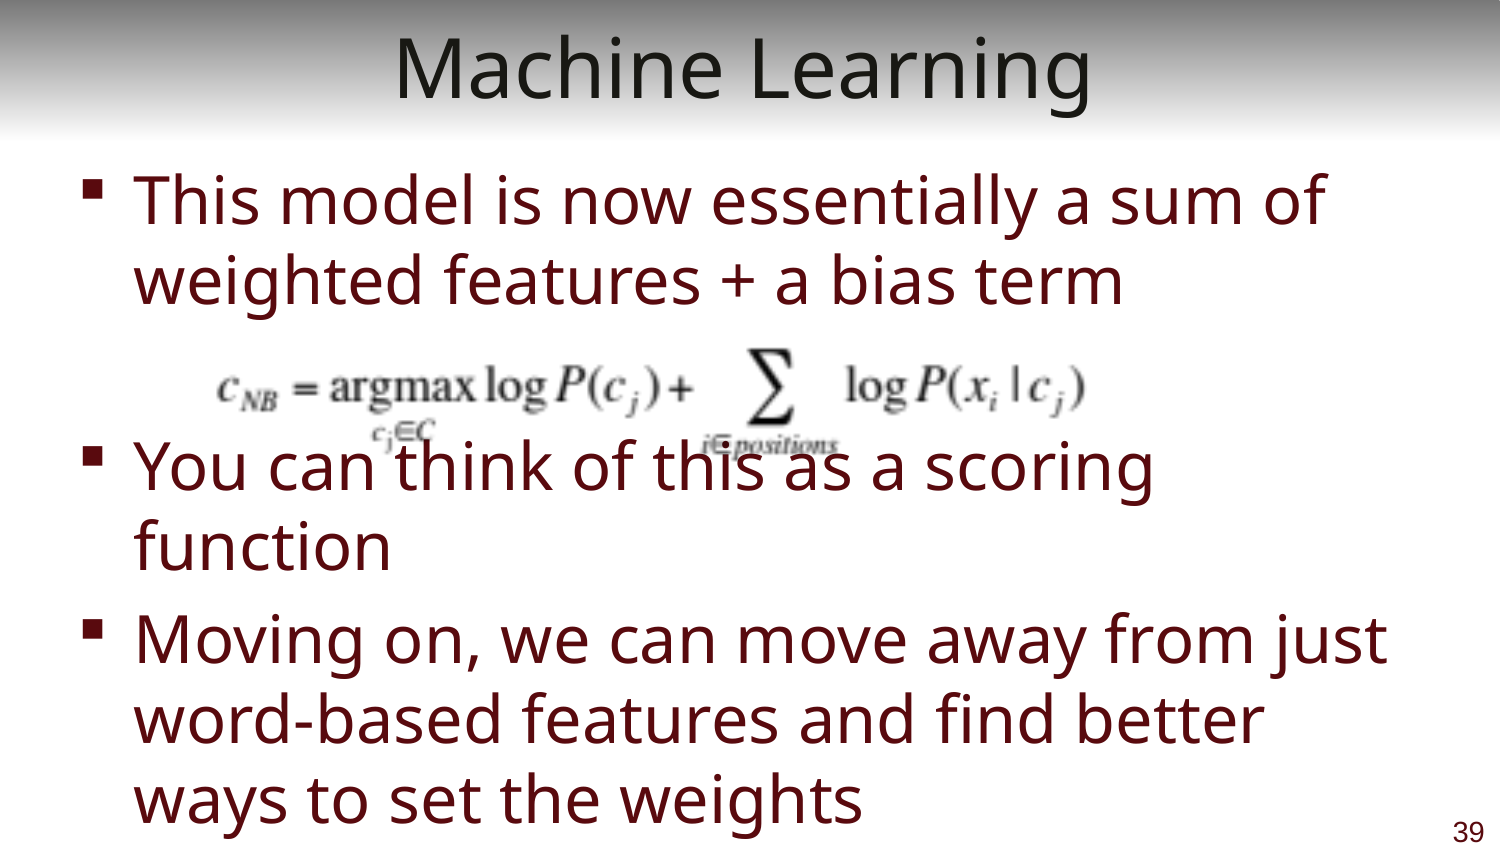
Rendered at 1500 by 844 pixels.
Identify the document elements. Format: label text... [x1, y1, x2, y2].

list This model is now essentially a sum of weighted features + a bias term You can think of this as a scoring function Moving on, we can move away from just word-based features and find better ways to set the weights [62, 150, 1413, 797]
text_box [212, 340, 1088, 469]
slide_number 39 [1424, 806, 1500, 844]
title Machine Learning [12, 0, 1475, 132]
